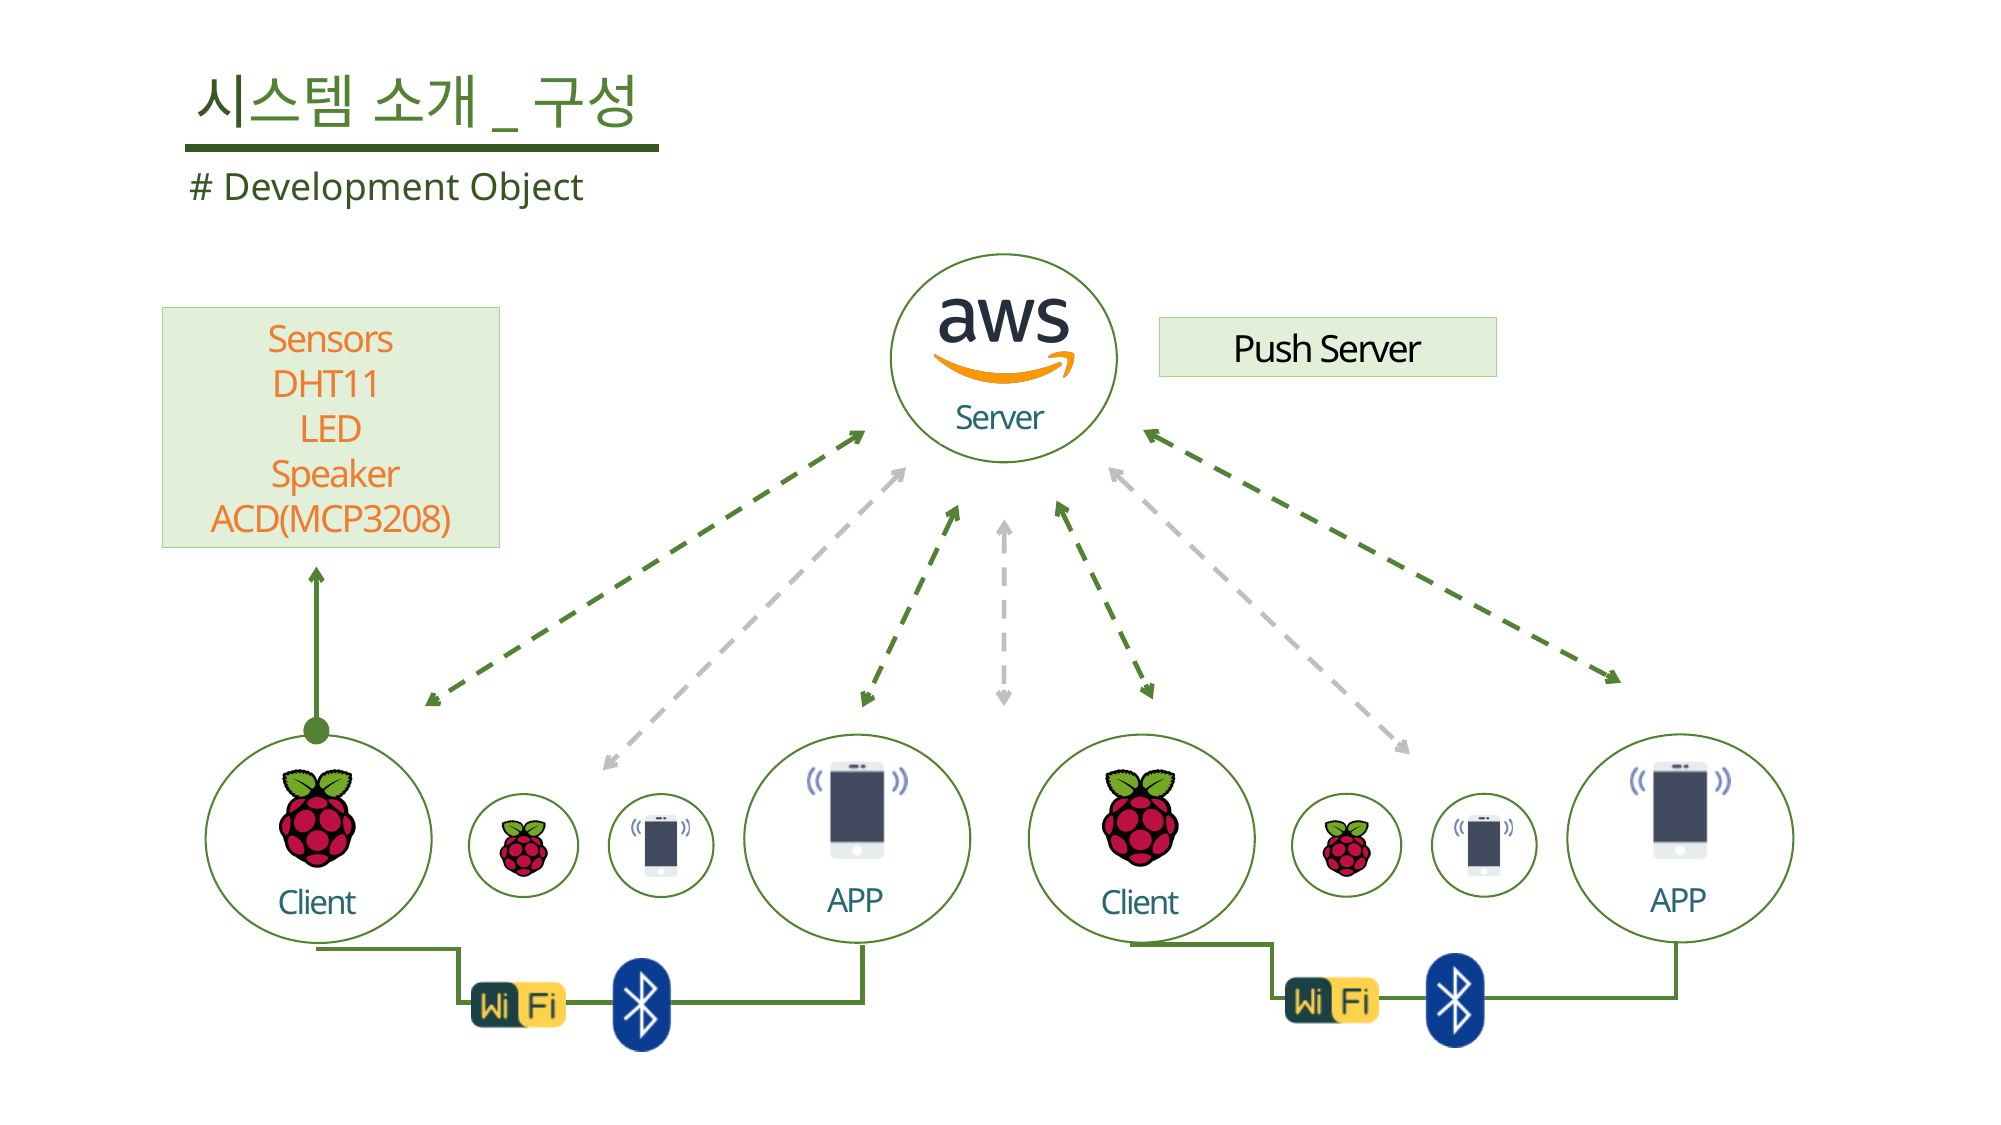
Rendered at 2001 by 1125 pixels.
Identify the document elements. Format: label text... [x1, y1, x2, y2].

text_box # Development Object [174, 155, 660, 216]
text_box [1056, 500, 1108, 700]
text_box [205, 734, 971, 943]
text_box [862, 504, 959, 708]
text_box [890, 254, 1117, 463]
text_box 시스템 소개_구성 [180, 57, 660, 143]
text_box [304, 566, 329, 744]
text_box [424, 430, 866, 707]
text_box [1028, 734, 1794, 943]
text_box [602, 467, 906, 734]
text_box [1108, 467, 1410, 755]
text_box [316, 944, 863, 1052]
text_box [1143, 429, 1622, 683]
text_box Sensors DHT11 LED Speaker ACD(MCP3208) [162, 307, 500, 548]
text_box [1130, 940, 1676, 1048]
text_box Push Server [1159, 317, 1497, 377]
